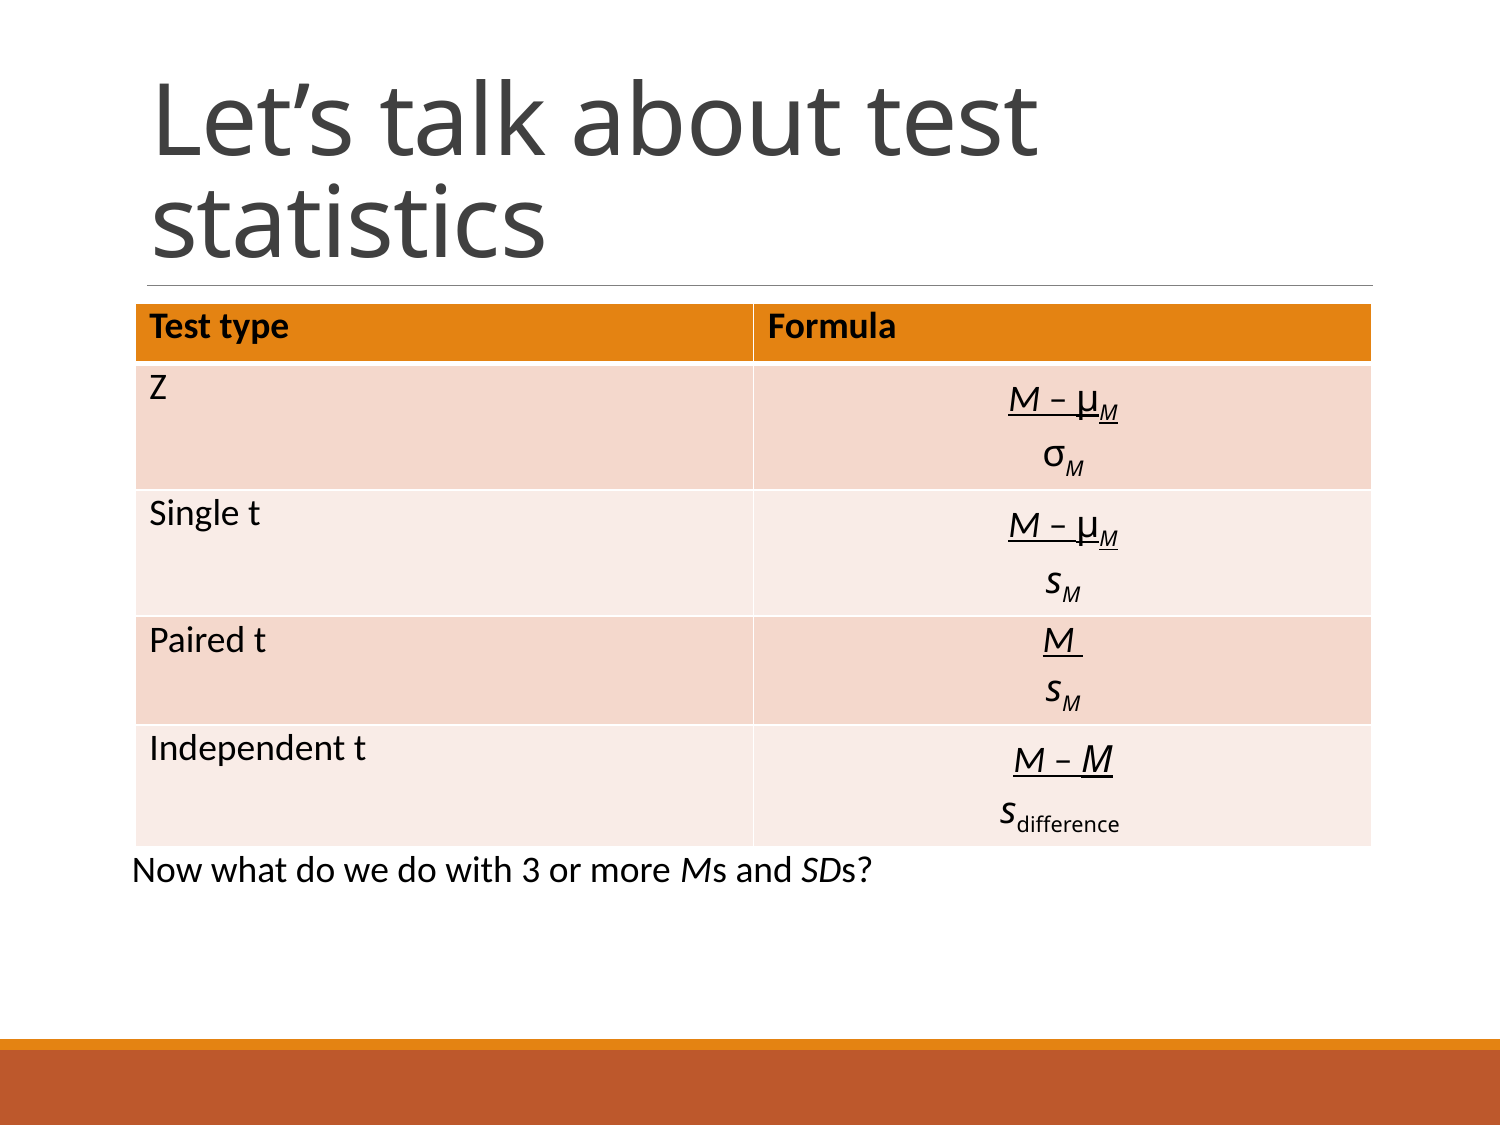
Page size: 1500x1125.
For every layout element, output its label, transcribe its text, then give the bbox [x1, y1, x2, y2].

table_cell M – M sdifference [754, 726, 1371, 846]
table_cell Independent t [136, 726, 753, 837]
text_box Now what do we do with 3 or more Ms and SDs? [117, 837, 889, 898]
title Let’s talk about test statistics [135, 47, 1373, 285]
table_cell M sM [754, 617, 1371, 724]
table_cell M – μM σM [754, 366, 1371, 489]
table_cell M – μM sM [754, 491, 1371, 615]
table_header Formula [754, 304, 1371, 361]
table_cell Paired t [136, 617, 753, 724]
table_header Test type [136, 304, 753, 361]
table_cell Z [136, 366, 753, 489]
table_cell Single t [136, 491, 753, 615]
